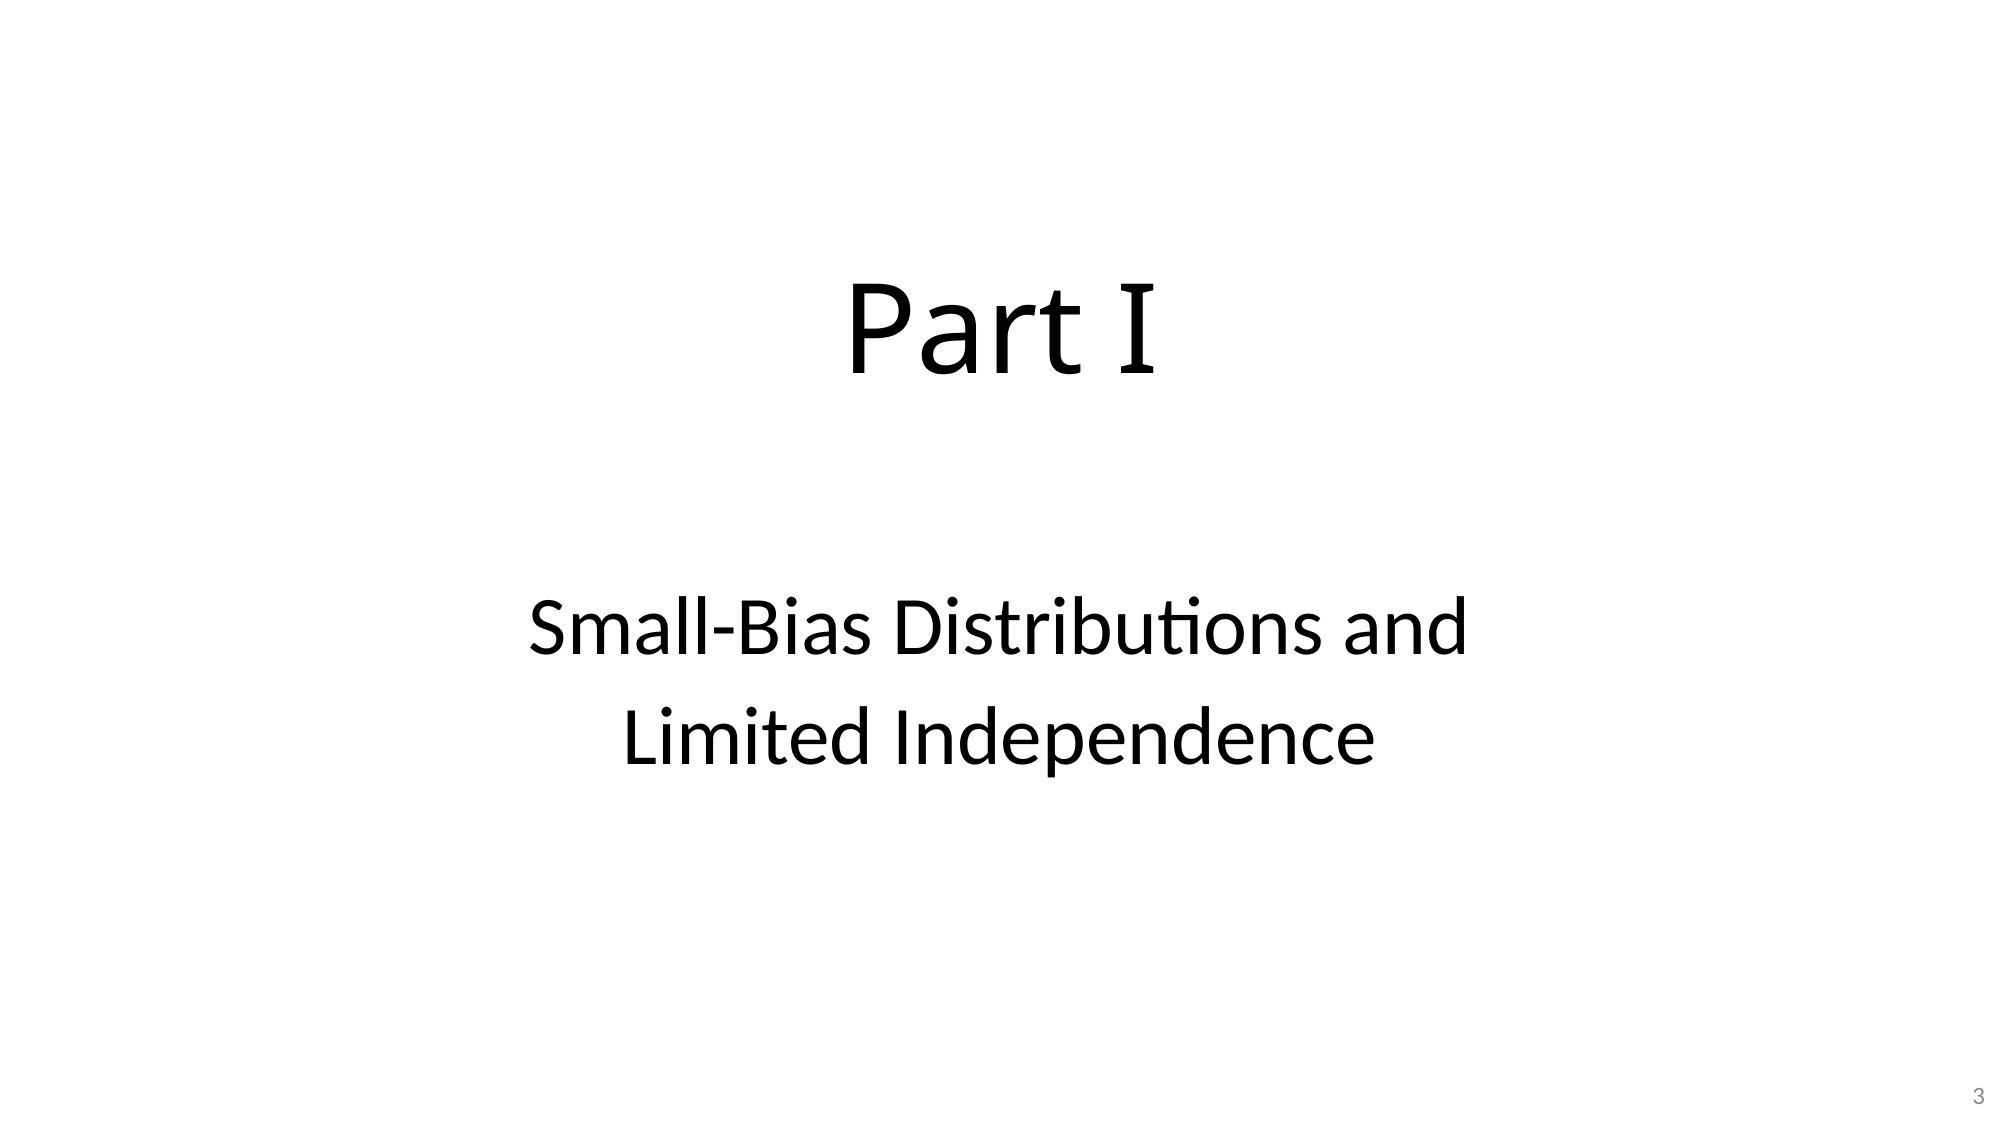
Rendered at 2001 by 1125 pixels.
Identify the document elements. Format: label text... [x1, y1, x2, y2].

subtitle Small-Bias Distributions and Limited Independence [34, 574, 1966, 847]
slide_number 3 [1550, 1064, 2000, 1125]
title Part I [249, 202, 1750, 409]
